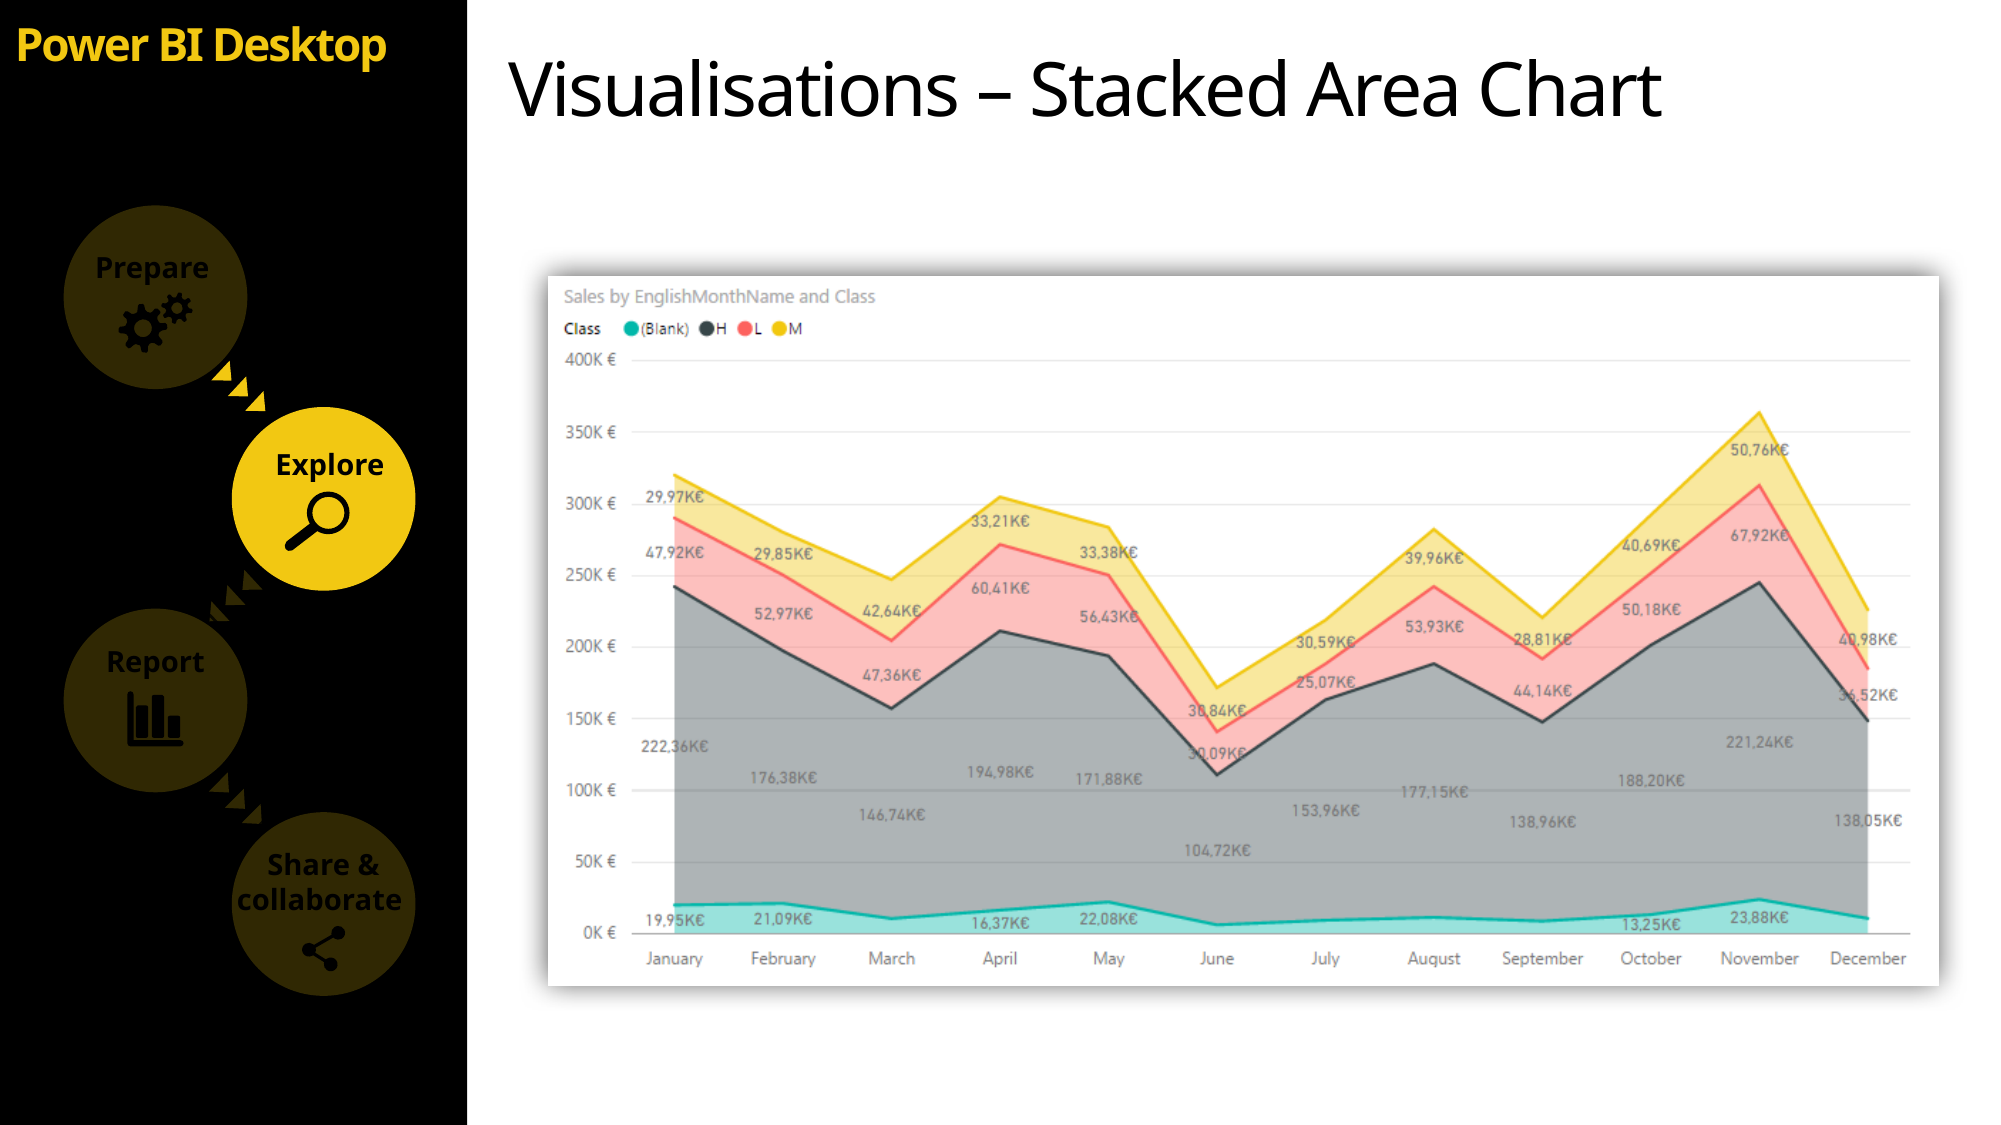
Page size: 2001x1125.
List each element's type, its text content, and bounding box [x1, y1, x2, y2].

title Visualisations – Stacked Area Chart [479, 37, 1989, 195]
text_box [0, 0, 468, 1125]
picture [548, 276, 1939, 986]
